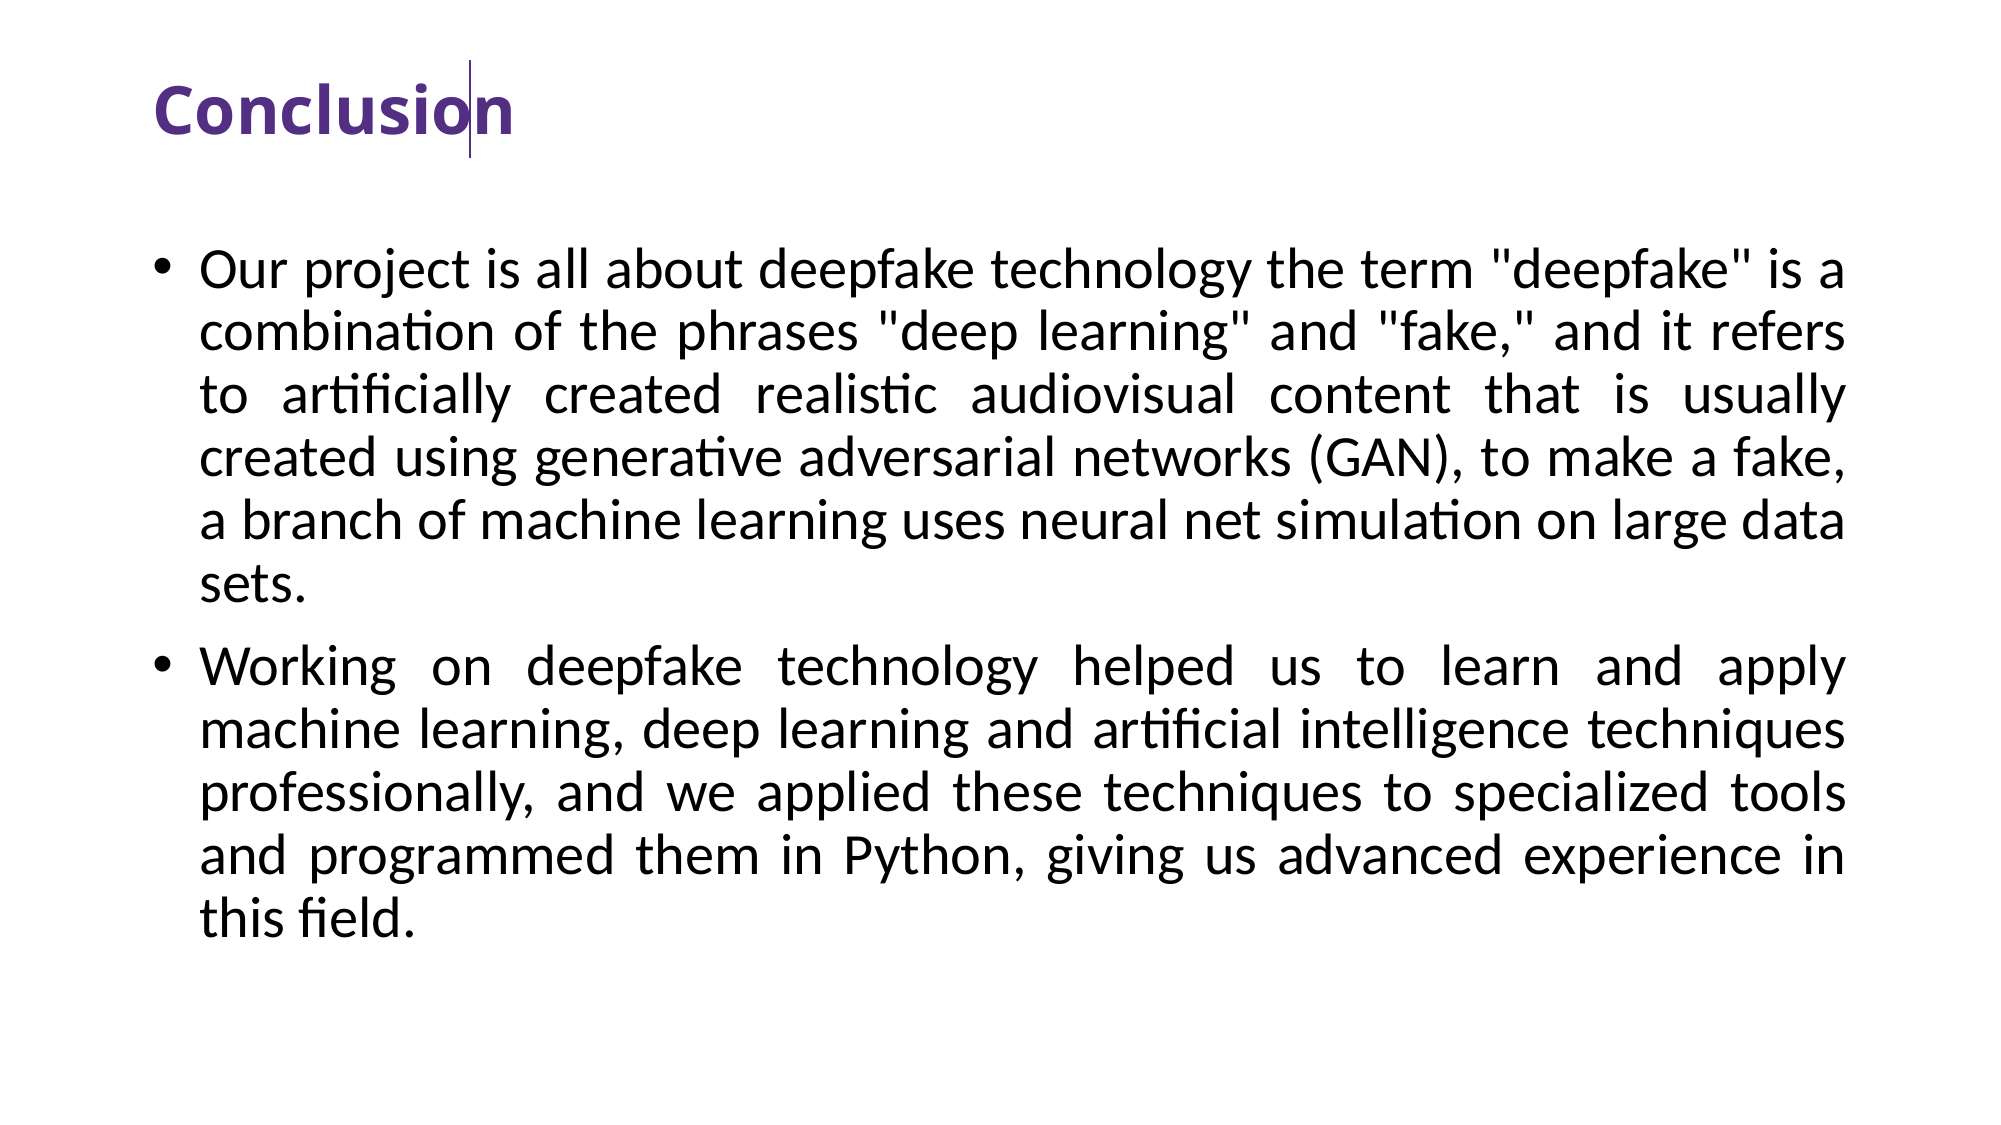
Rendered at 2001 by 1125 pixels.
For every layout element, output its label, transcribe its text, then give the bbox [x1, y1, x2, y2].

title Conclusion [137, 59, 673, 166]
list Our project is all about deepfake technology the term "deepfake" is a combination of the phrases "deep learning" and "fake," and it refers to artificially created realistic audiovisual content that is usually created using generative adversarial networks (GAN), to make a fake, a branch of machine learning uses neural net simulation on large data sets. Working on deepfake technology helped us to learn and apply machine learning, deep learning and artificial intelligence techniques professionally, and we applied these techniques to specialized tools and programmed them in Python, giving us advanced experience in this field. [137, 230, 1863, 1014]
